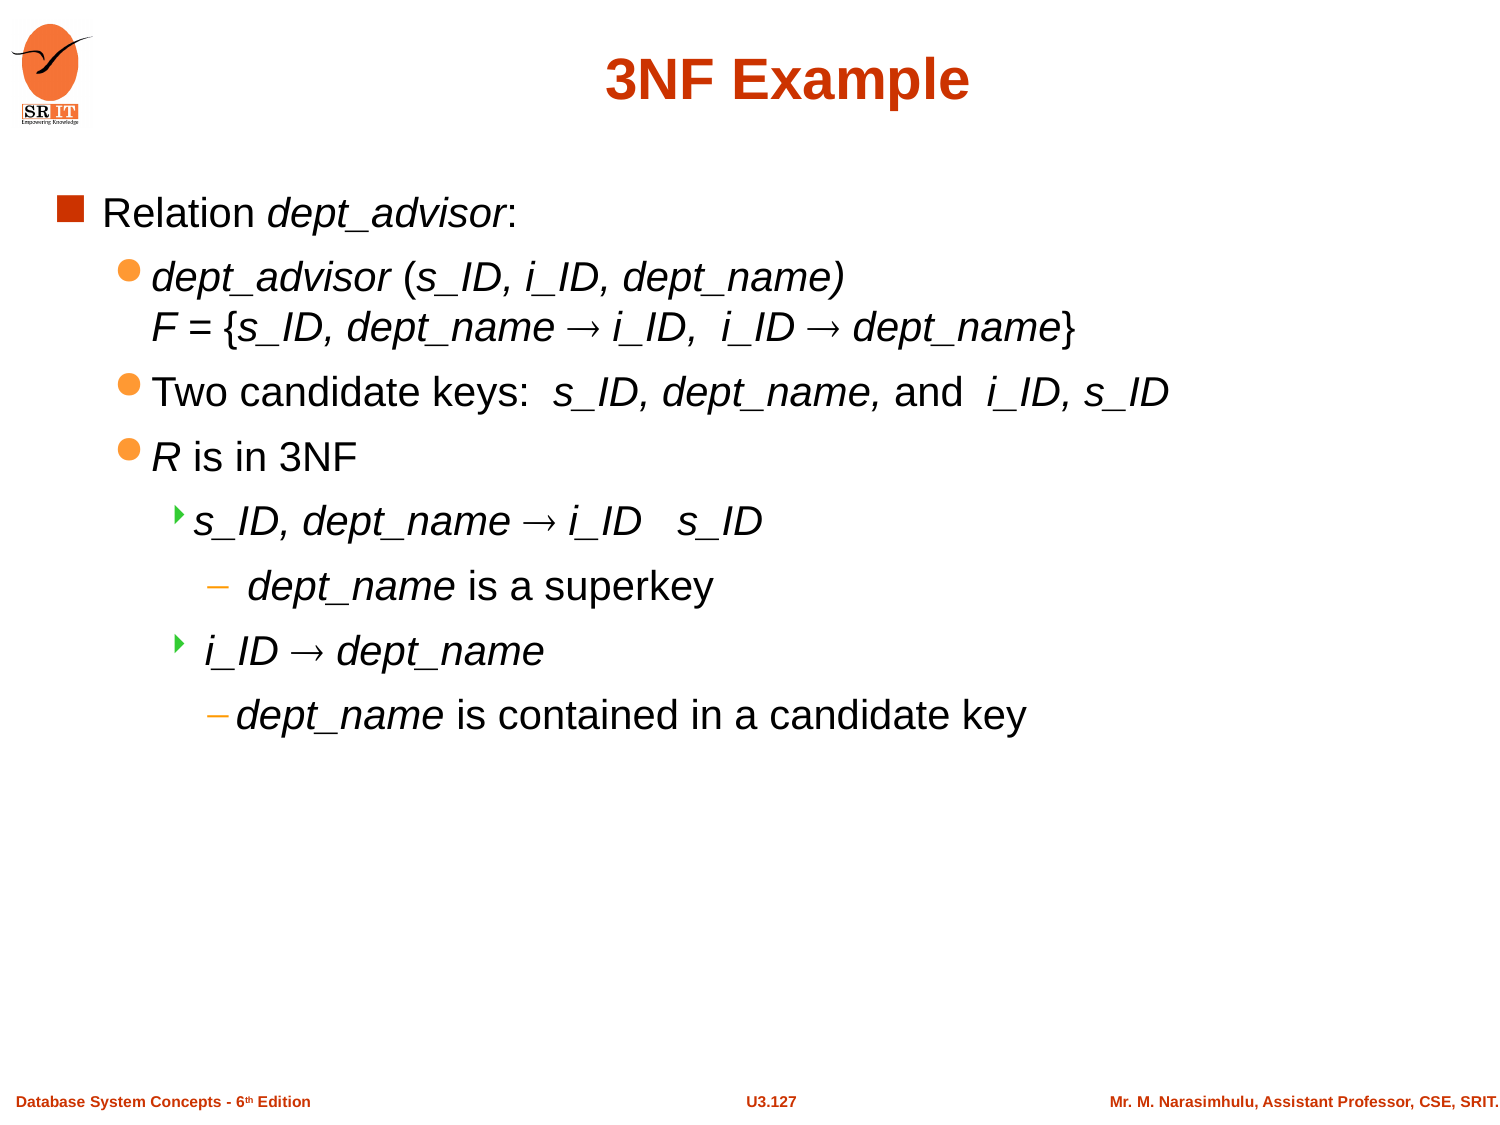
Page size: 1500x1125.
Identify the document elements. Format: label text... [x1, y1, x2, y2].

title 3NF Example [125, 18, 1452, 120]
picture [11, 19, 93, 128]
list Relation dept_advisor: dept_advisor (s_ID, i_ID, dept_name) F = {s_ID, dept_name  i_ID, i_ID  dept_name} Two candidate keys: s_ID, dept_name, and i_ID, s_ID R is in 3NF s_ID, dept_name  i_ID s_ID dept_name is a superkey i_ID  dept_name dept_name is contained in a candidate key [45, 178, 1451, 968]
